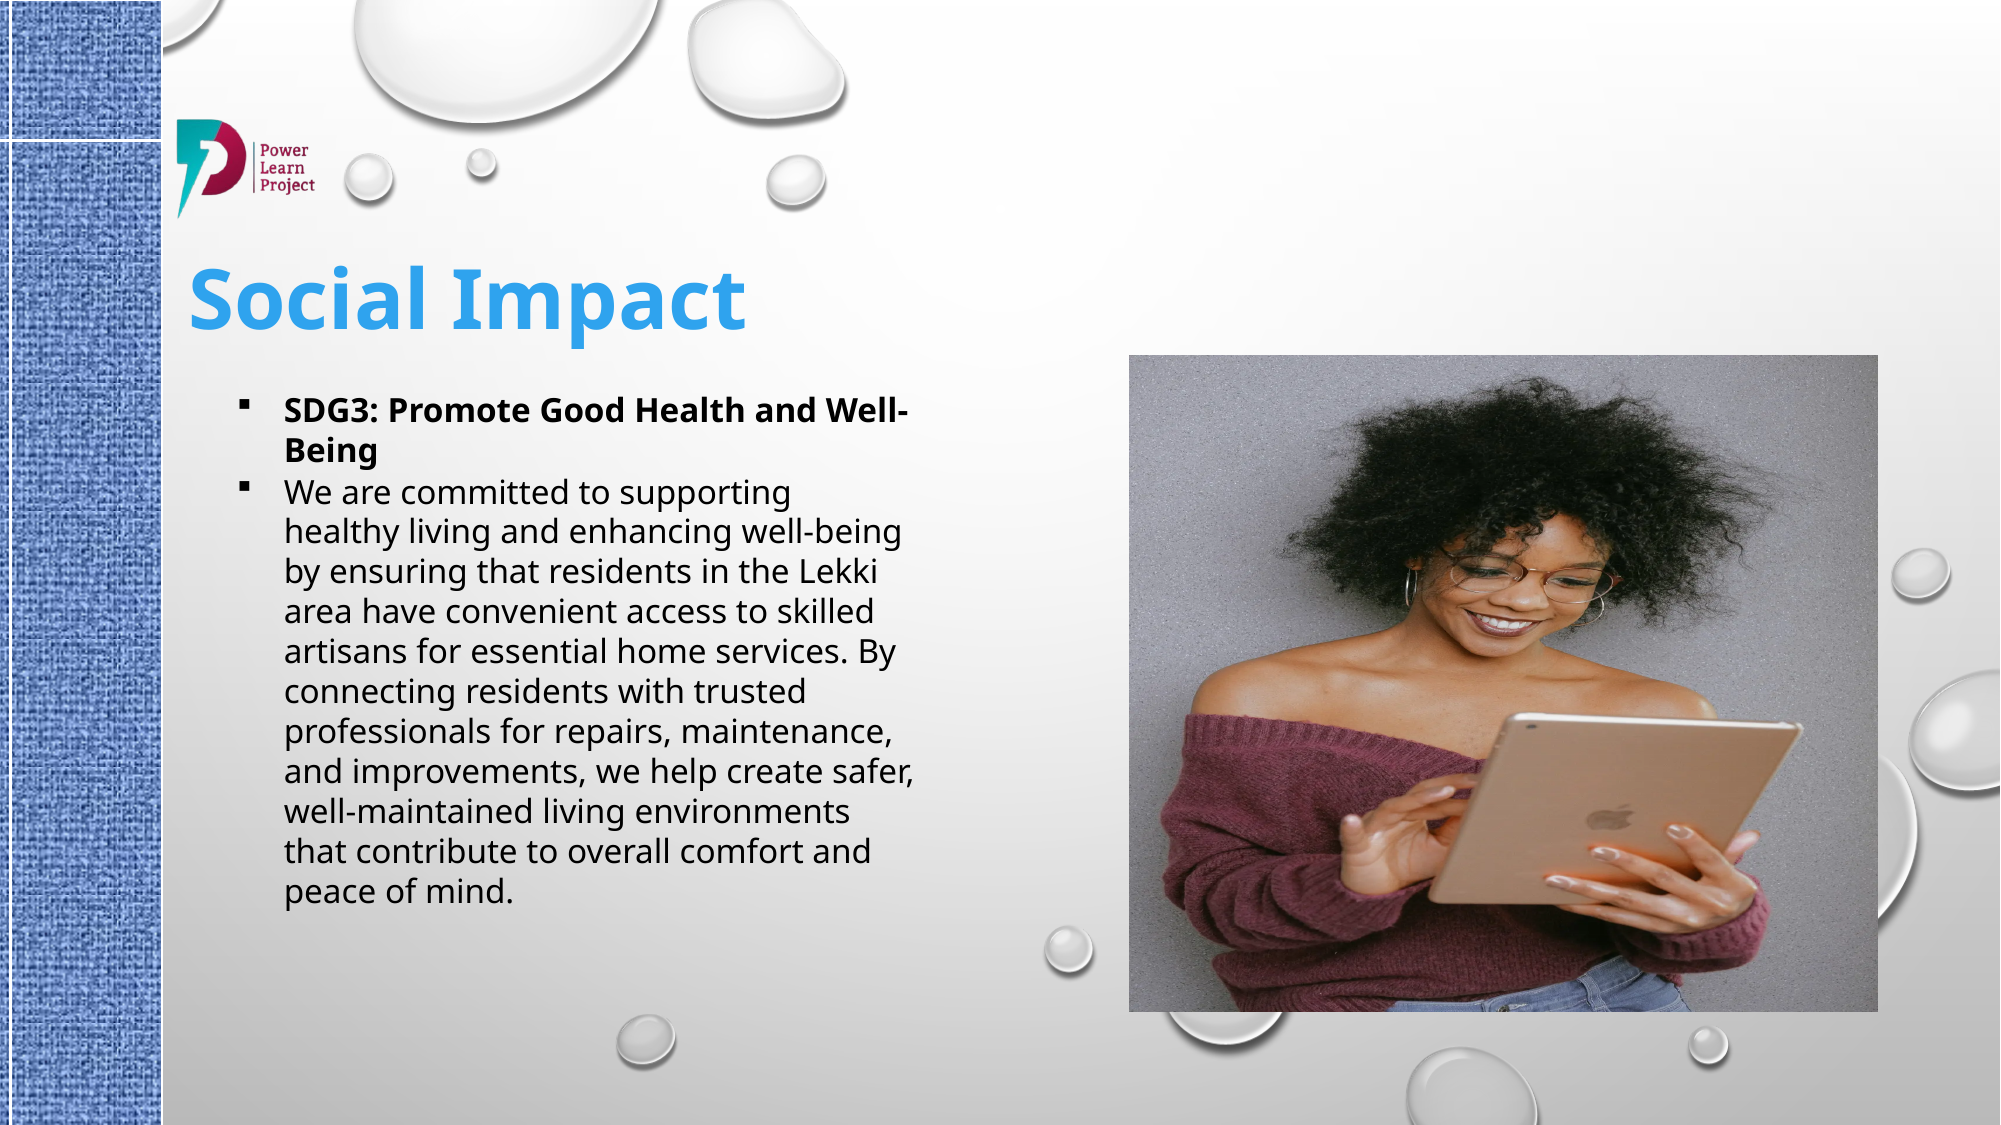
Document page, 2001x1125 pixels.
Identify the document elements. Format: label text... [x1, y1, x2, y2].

text_box Social Impact [174, 239, 763, 354]
text_box SDG3: Promote Good Health and Well-Being [222, 381, 954, 477]
text_box [0, 0, 163, 1125]
picture [141, 0, 2000, 1125]
text_box We are committed to supporting healthy living and enhancing well-being by ensuring that residents in the Lekki area have convenient access to skilled artisans for essential home services. By connecting residents with trusted professionals for repairs, maintenance, and improvements, we help create safer, well-maintained living environments that contribute to overall comfort and peace of mind. [222, 463, 932, 918]
